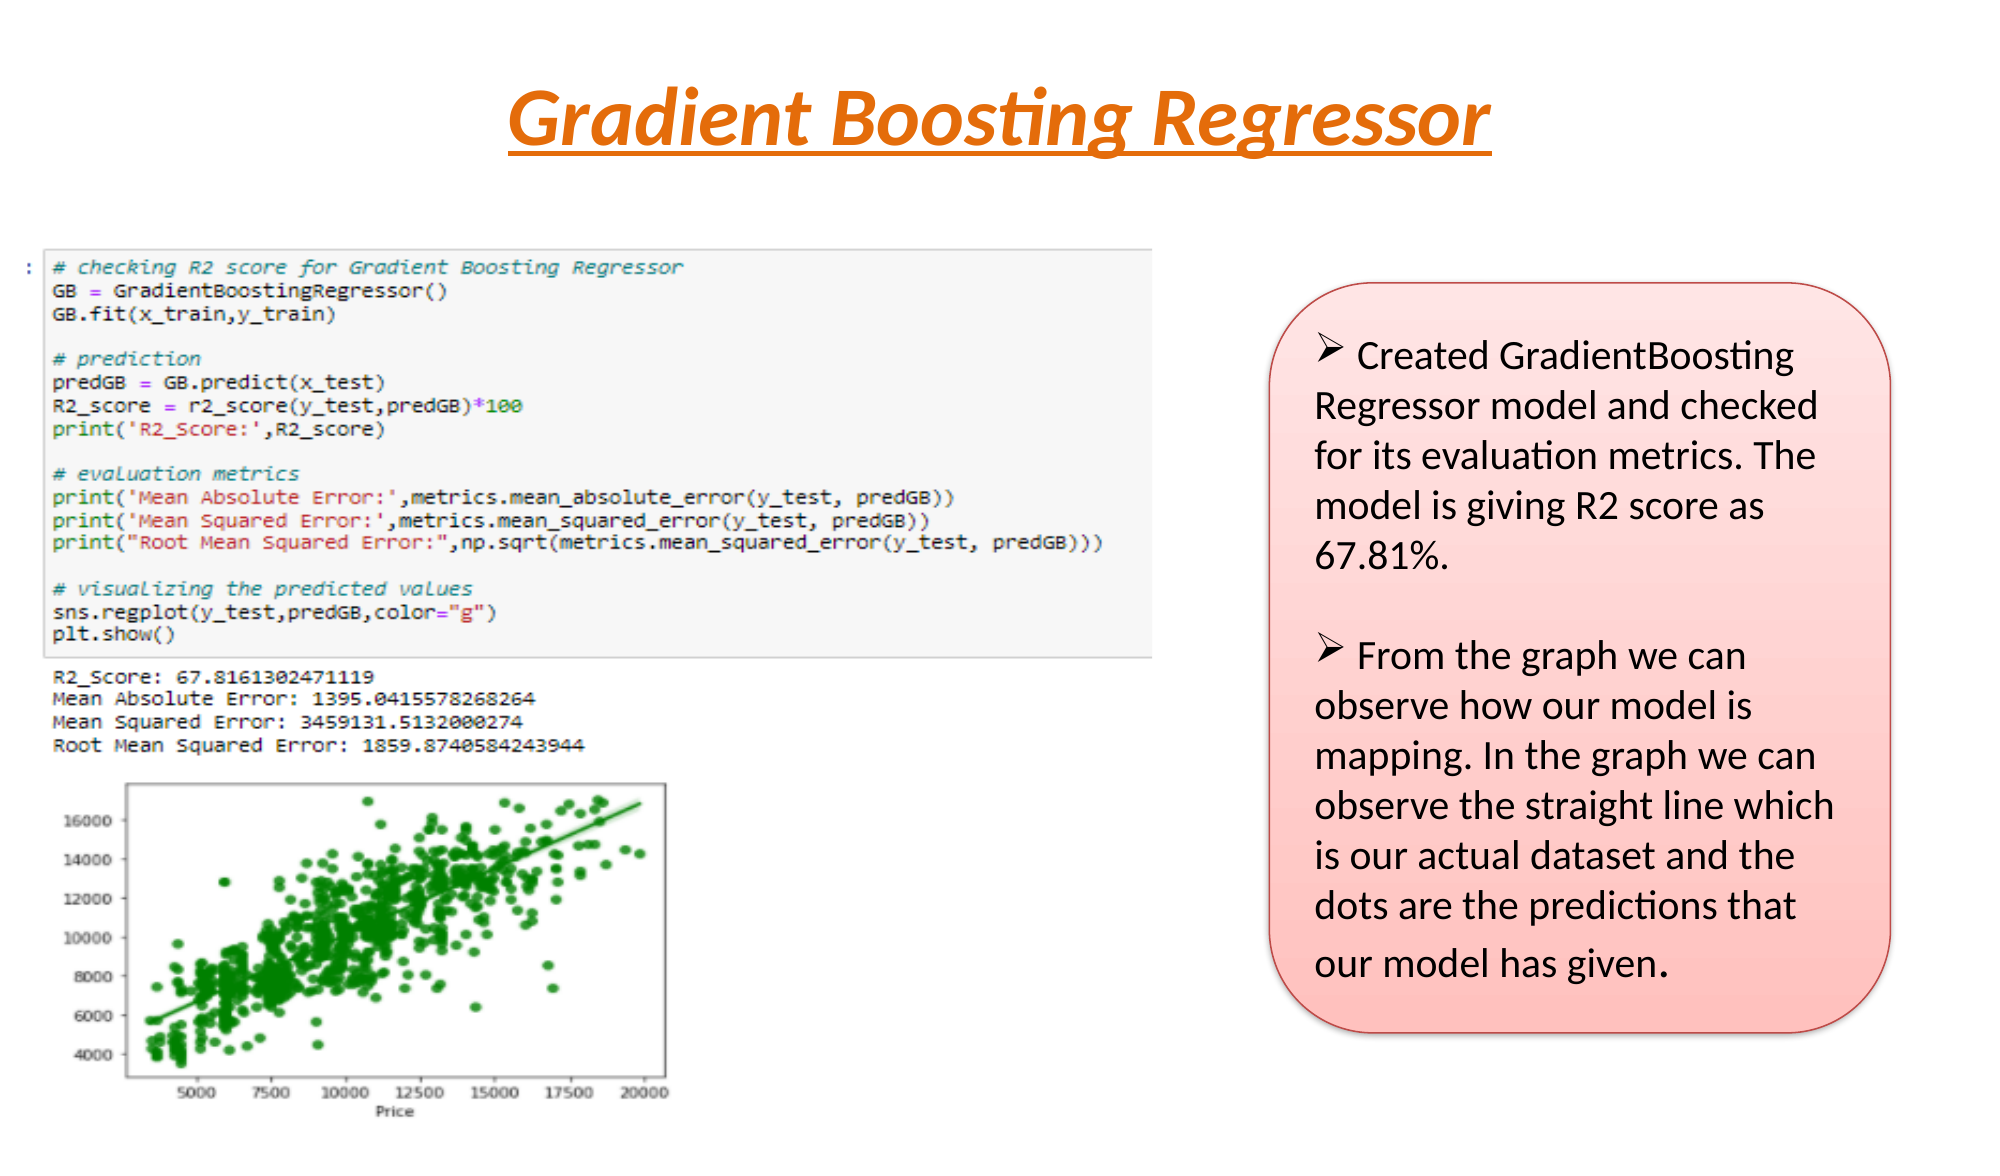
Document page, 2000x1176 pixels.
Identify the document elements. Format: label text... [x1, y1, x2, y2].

picture [26, 235, 1153, 1139]
text_box Created GradientBoosting Regressor model and checked for its evaluation metrics. The model is giving R2 score as 67.81%. From the graph we can observe how our model is mapping. In the graph we can observe the straight line which is our actual dataset and the dots are the predictions that our model has given. [1268, 282, 1892, 1034]
title Gradient Boosting Regressor [99, 47, 1900, 178]
